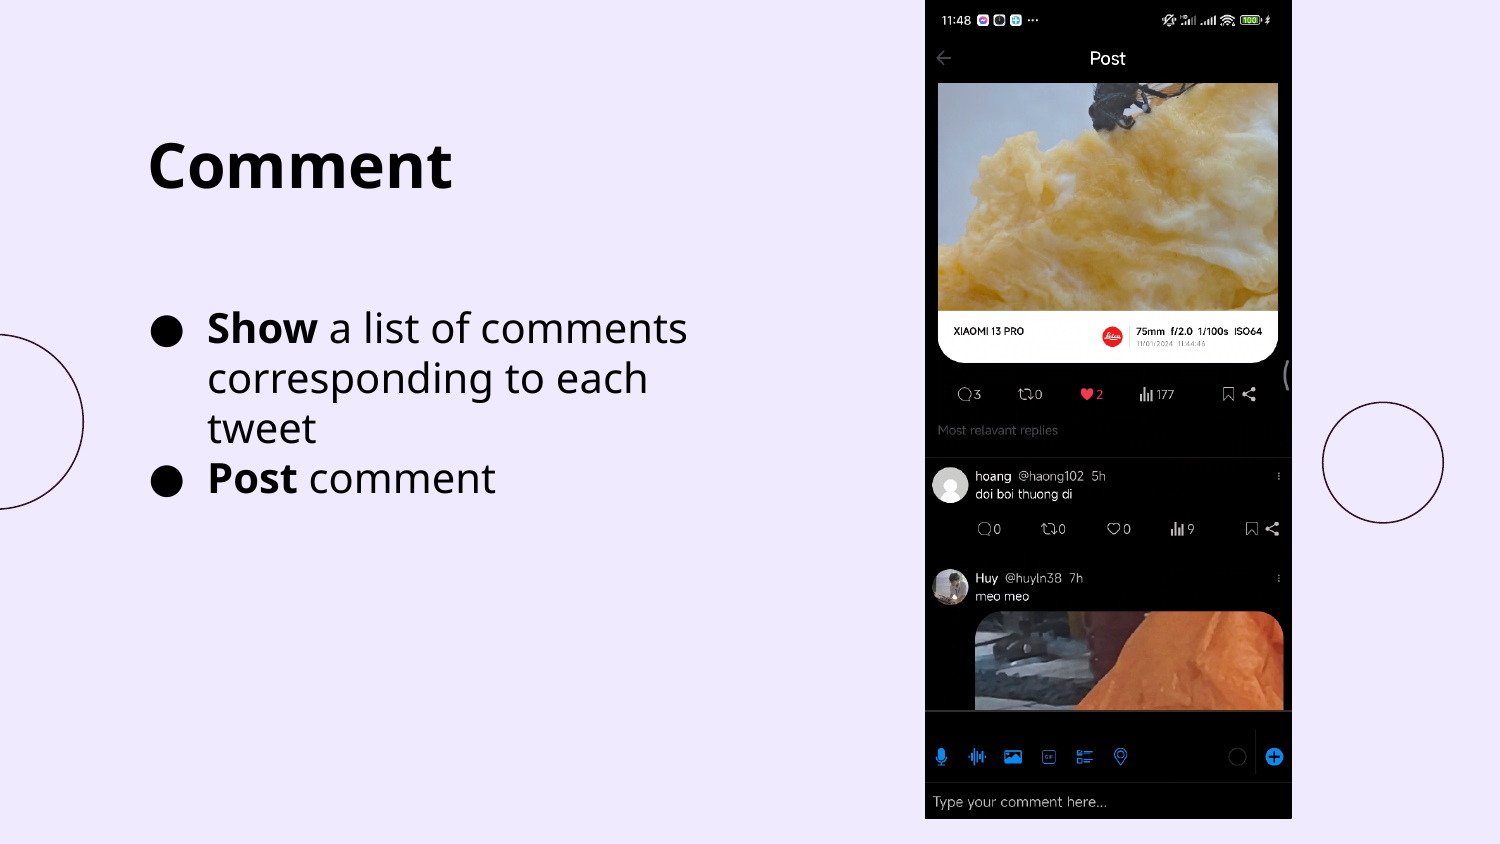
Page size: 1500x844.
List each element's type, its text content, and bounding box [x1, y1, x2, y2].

text_box [1322, 402, 1444, 523]
subtitle Show a list of comments corresponding to each tweet Post comment [116, 286, 740, 718]
picture [925, 0, 1292, 819]
title Comment [132, 44, 825, 217]
